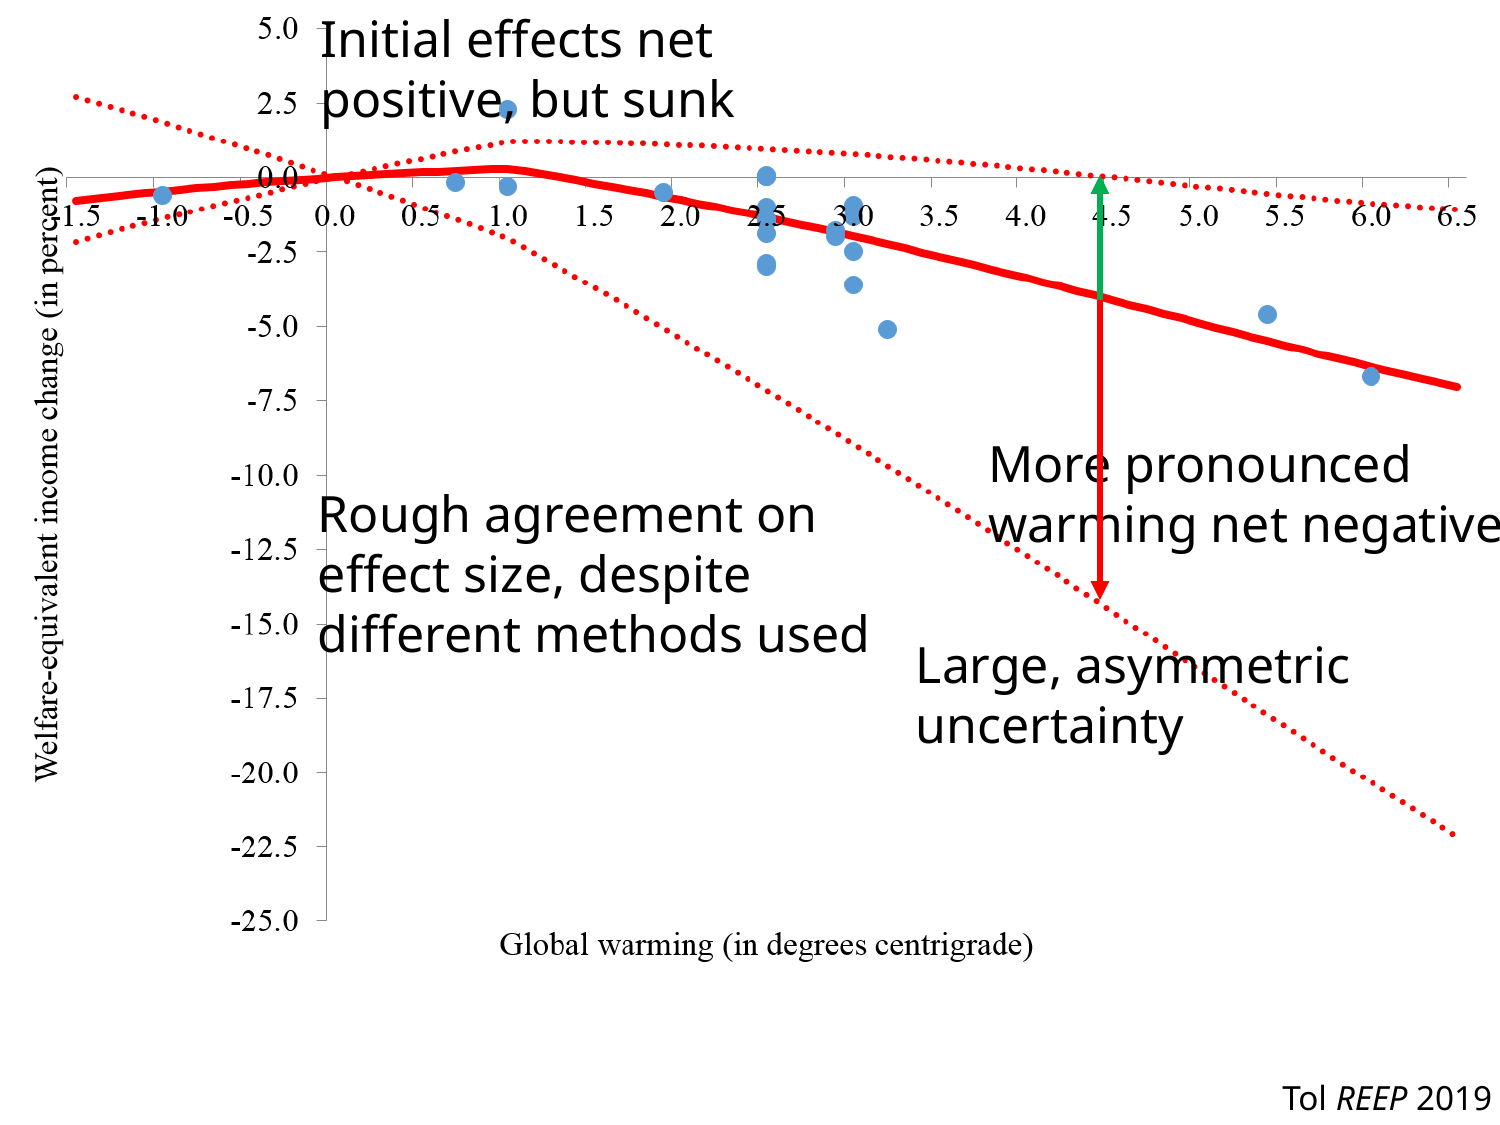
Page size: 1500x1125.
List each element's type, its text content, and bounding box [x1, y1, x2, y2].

text_box Tol REEP 2019 [1267, 1069, 1500, 1125]
picture [0, 0, 1500, 987]
